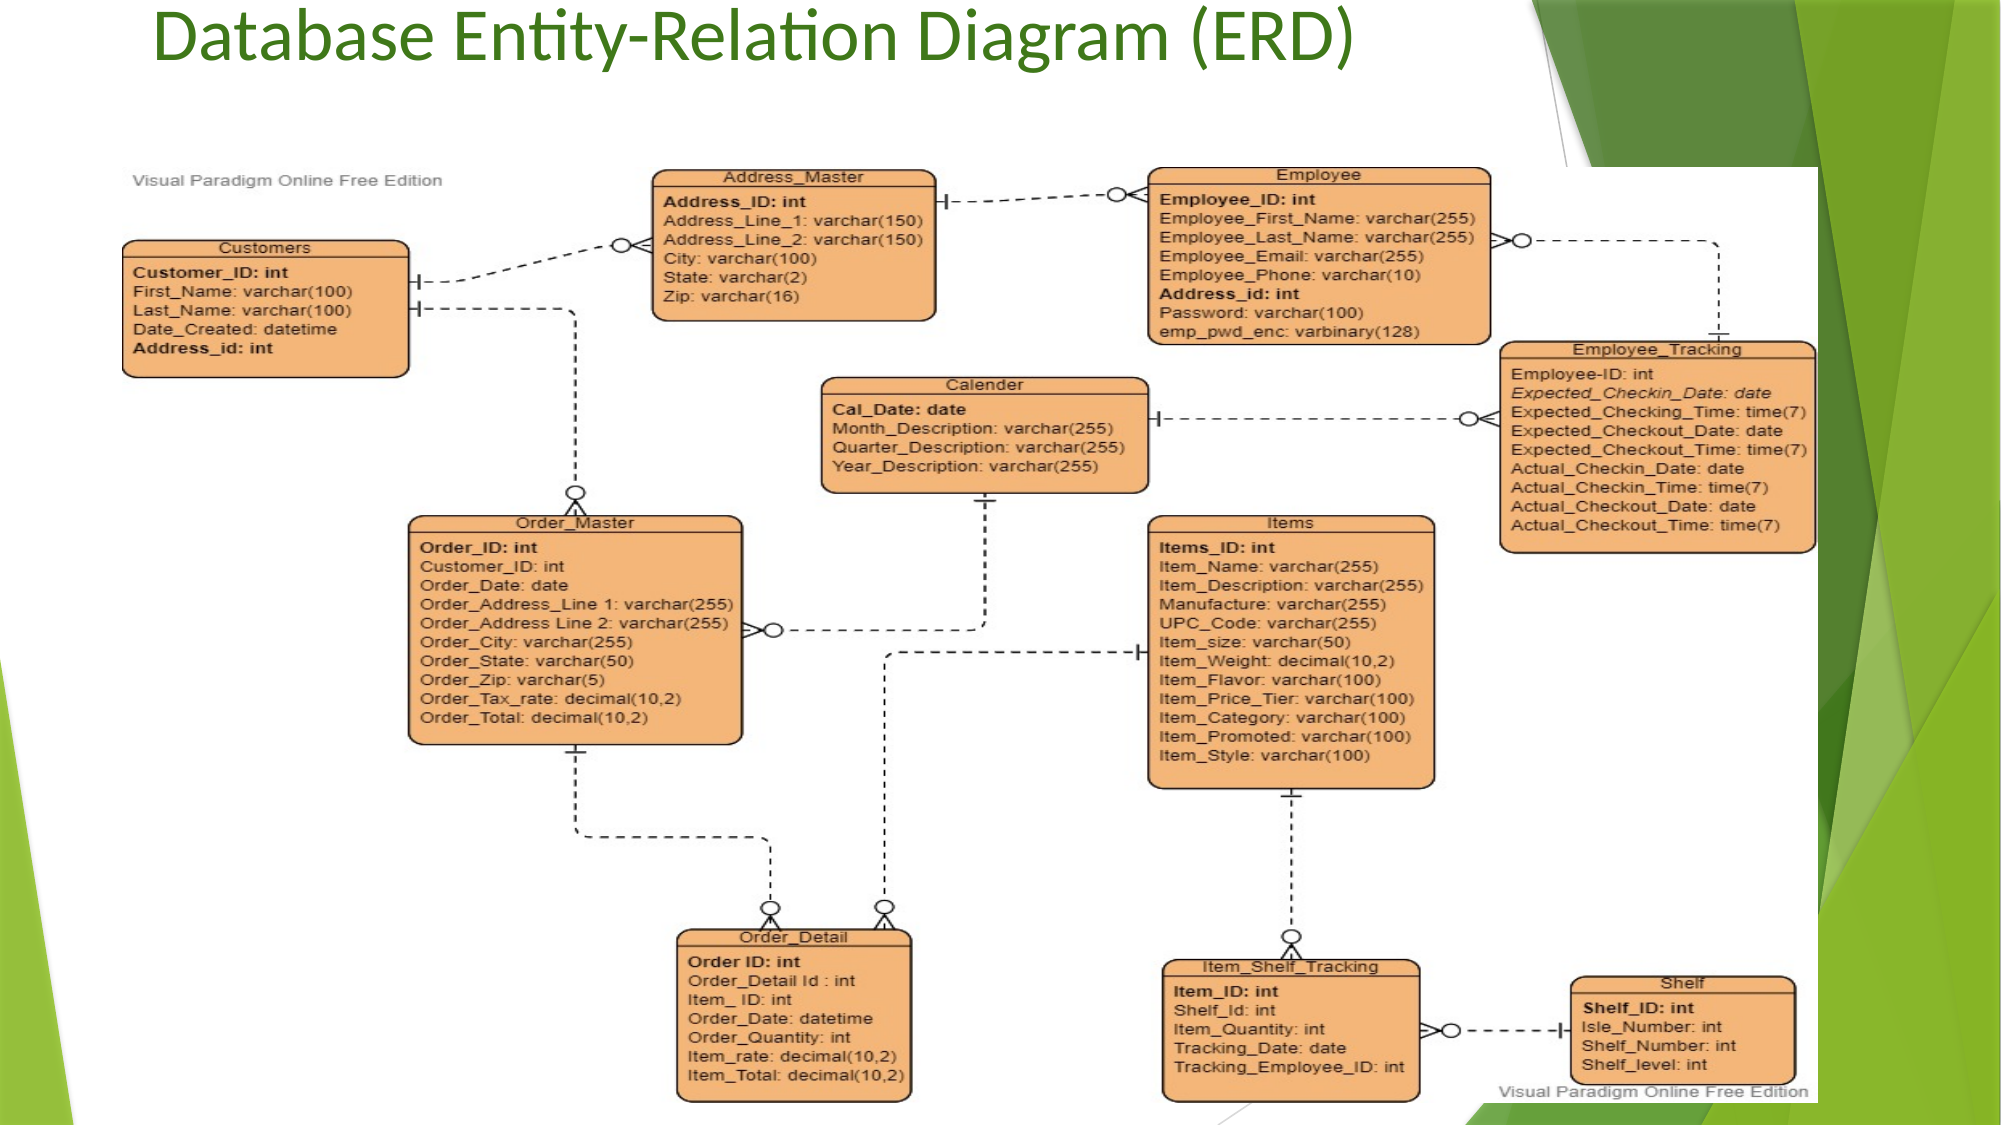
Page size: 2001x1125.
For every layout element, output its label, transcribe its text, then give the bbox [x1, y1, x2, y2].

title Database Entity-Relation Diagram (ERD) [137, 0, 1863, 196]
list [122, 166, 1819, 1104]
